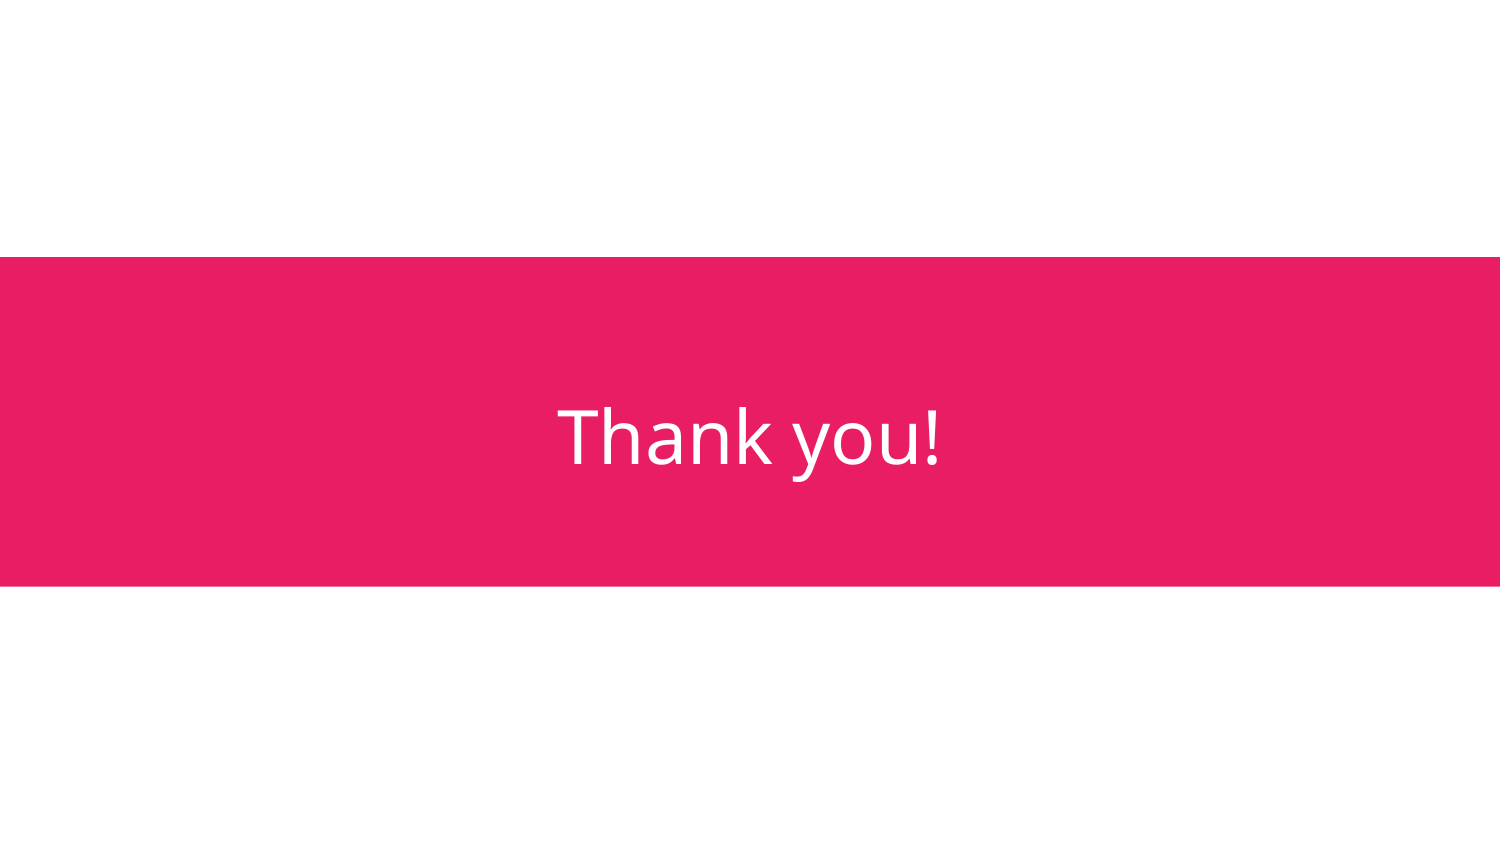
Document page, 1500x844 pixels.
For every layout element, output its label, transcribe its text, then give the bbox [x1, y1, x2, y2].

title Thank you! [70, 309, 1430, 559]
